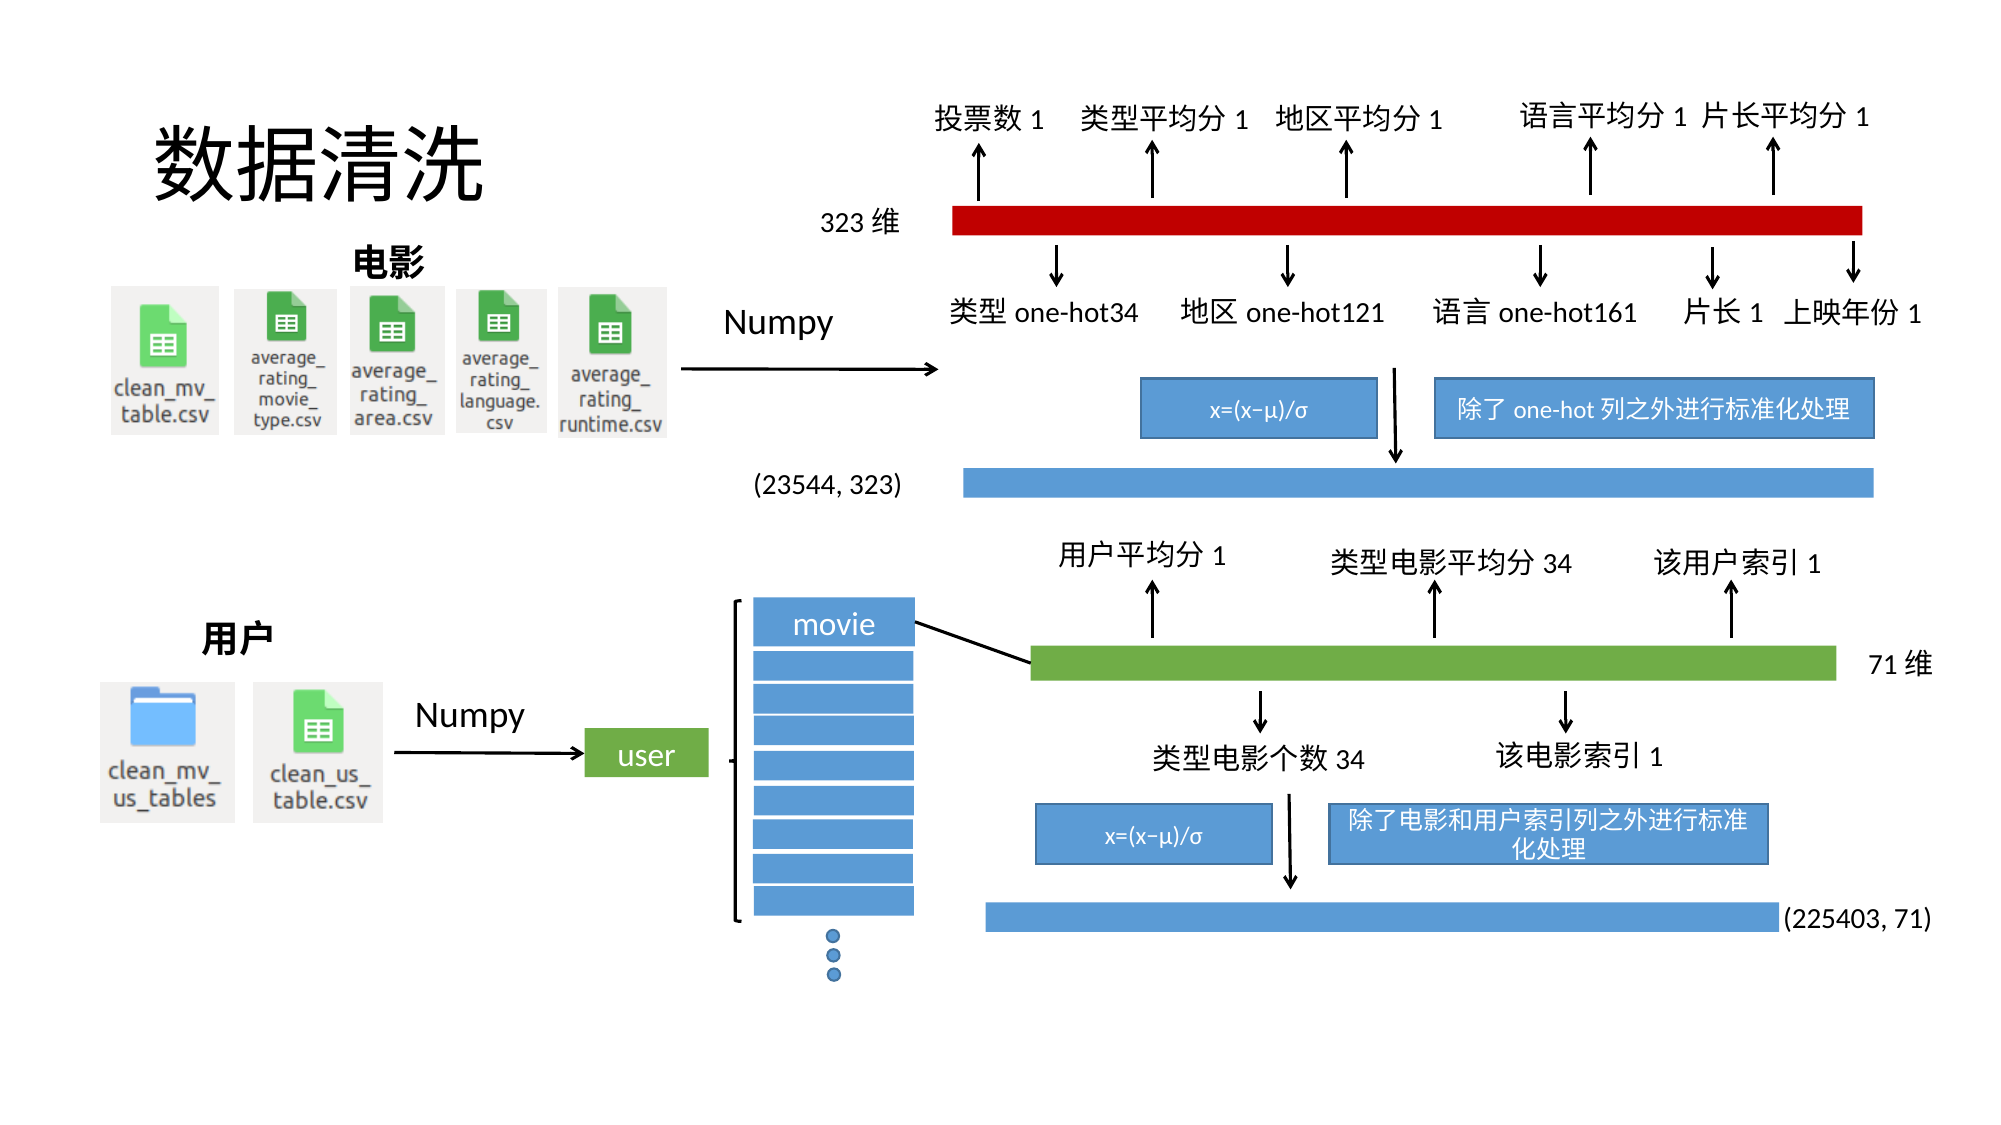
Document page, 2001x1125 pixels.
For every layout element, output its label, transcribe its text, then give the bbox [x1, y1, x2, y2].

text_box 地区平均分1 [1260, 92, 1481, 143]
text_box 除了电影和用户索引列之外进行标准化处理 [1328, 803, 1769, 865]
text_box 用户 [186, 607, 296, 667]
text_box 类型平均分1 [1066, 92, 1260, 143]
text_box 片长平均分1 [1687, 89, 1908, 140]
text_box 地区one-hot121 [1165, 286, 1418, 337]
text_box 类型one-hot34 [934, 286, 1165, 337]
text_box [914, 621, 1031, 664]
picture [558, 287, 667, 438]
text_box (225403, 71) [1768, 891, 1983, 942]
text_box (23544, 323) [738, 457, 953, 508]
picture [350, 286, 445, 435]
text_box 投票数1 [920, 92, 1066, 143]
picture [234, 289, 337, 435]
text_box [951, 205, 1863, 236]
text_box 片长1 [1668, 286, 1780, 337]
text_box x=(x−μ)/σ [1035, 803, 1273, 865]
text_box 类型电影个数34 [1138, 732, 1407, 783]
text_box x=(x−μ)/σ [1140, 377, 1378, 439]
text_box 语言one-hot161 [1418, 286, 1668, 337]
text_box 除了one-hot列之外进行标准化处理 [1434, 377, 1875, 439]
text_box user [584, 727, 710, 778]
text_box 电影 [336, 231, 446, 292]
text_box 用户平均分1 [1043, 529, 1261, 579]
picture [456, 289, 547, 433]
text_box Numpy [400, 682, 585, 742]
text_box Numpy [708, 289, 912, 350]
text_box [729, 599, 742, 923]
text_box 323维 [805, 195, 935, 246]
title 数据清洗 [137, 59, 1863, 278]
text_box [985, 901, 1780, 933]
text_box 71维 [1853, 637, 1983, 688]
text_box 上映年份1 [1768, 287, 1939, 337]
text_box 该电影索引1 [1480, 730, 1679, 780]
picture [111, 286, 219, 435]
picture [100, 682, 235, 823]
picture [253, 682, 383, 823]
text_box 类型电影平均分34 [1316, 537, 1638, 588]
text_box 该用户索引1 [1638, 537, 1863, 588]
text_box [962, 467, 1875, 499]
text_box 语言平均分1 [1504, 89, 1687, 140]
text_box [1030, 645, 1838, 682]
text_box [752, 597, 915, 981]
